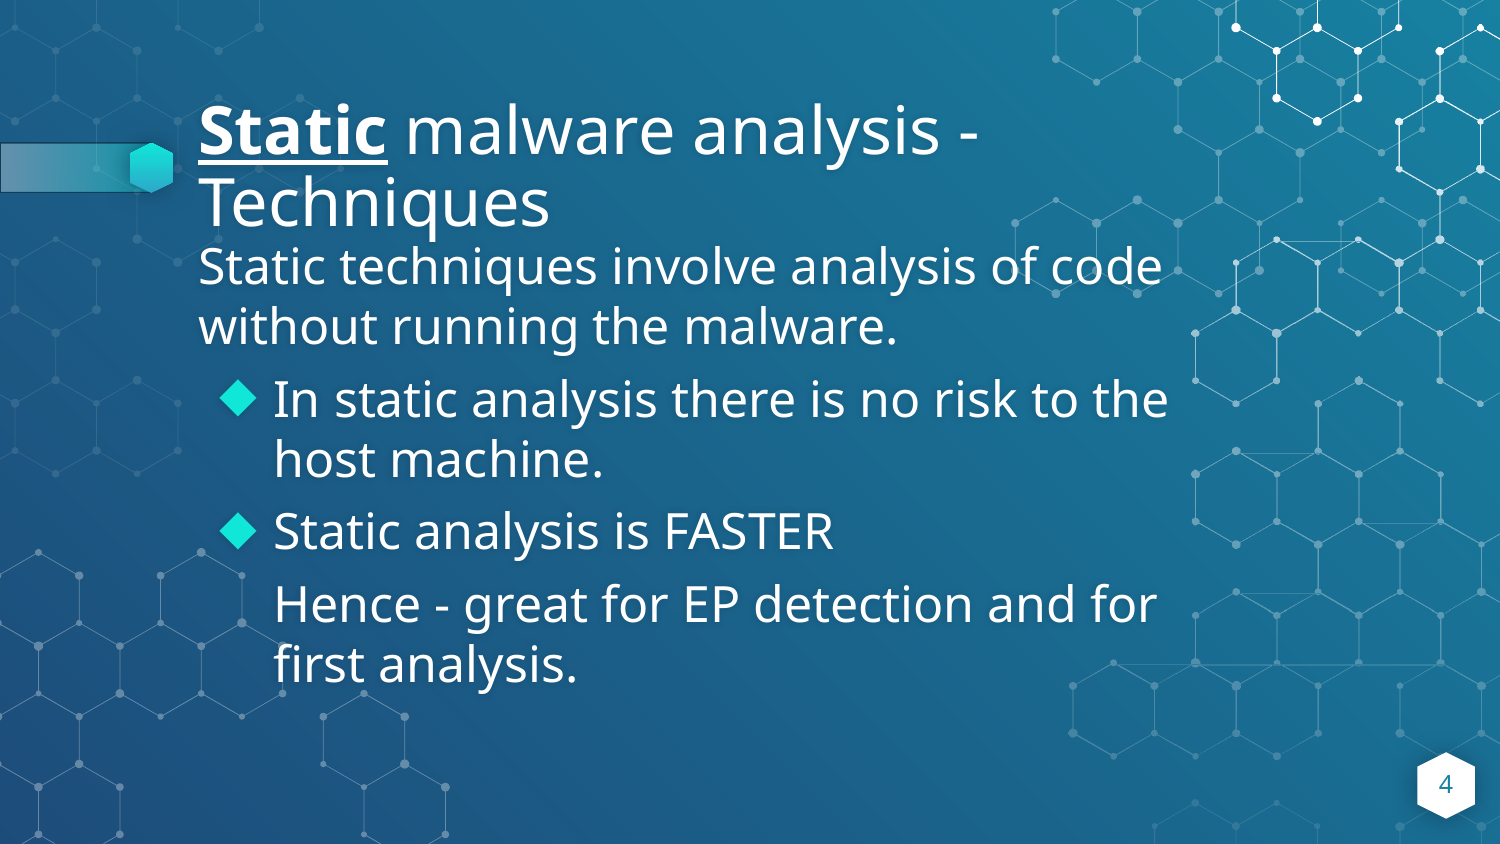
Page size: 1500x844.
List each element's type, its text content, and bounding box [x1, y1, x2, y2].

slide_number ‹#› [1417, 752, 1475, 819]
list Static techniques involve analysis of code without running the malware. In static analysis there is no risk to the host machine. Static analysis is FASTER Hence - great for EP detection and for first analysis. [198, 234, 1248, 753]
title Static malware analysis - Techniques [198, 140, 1302, 198]
